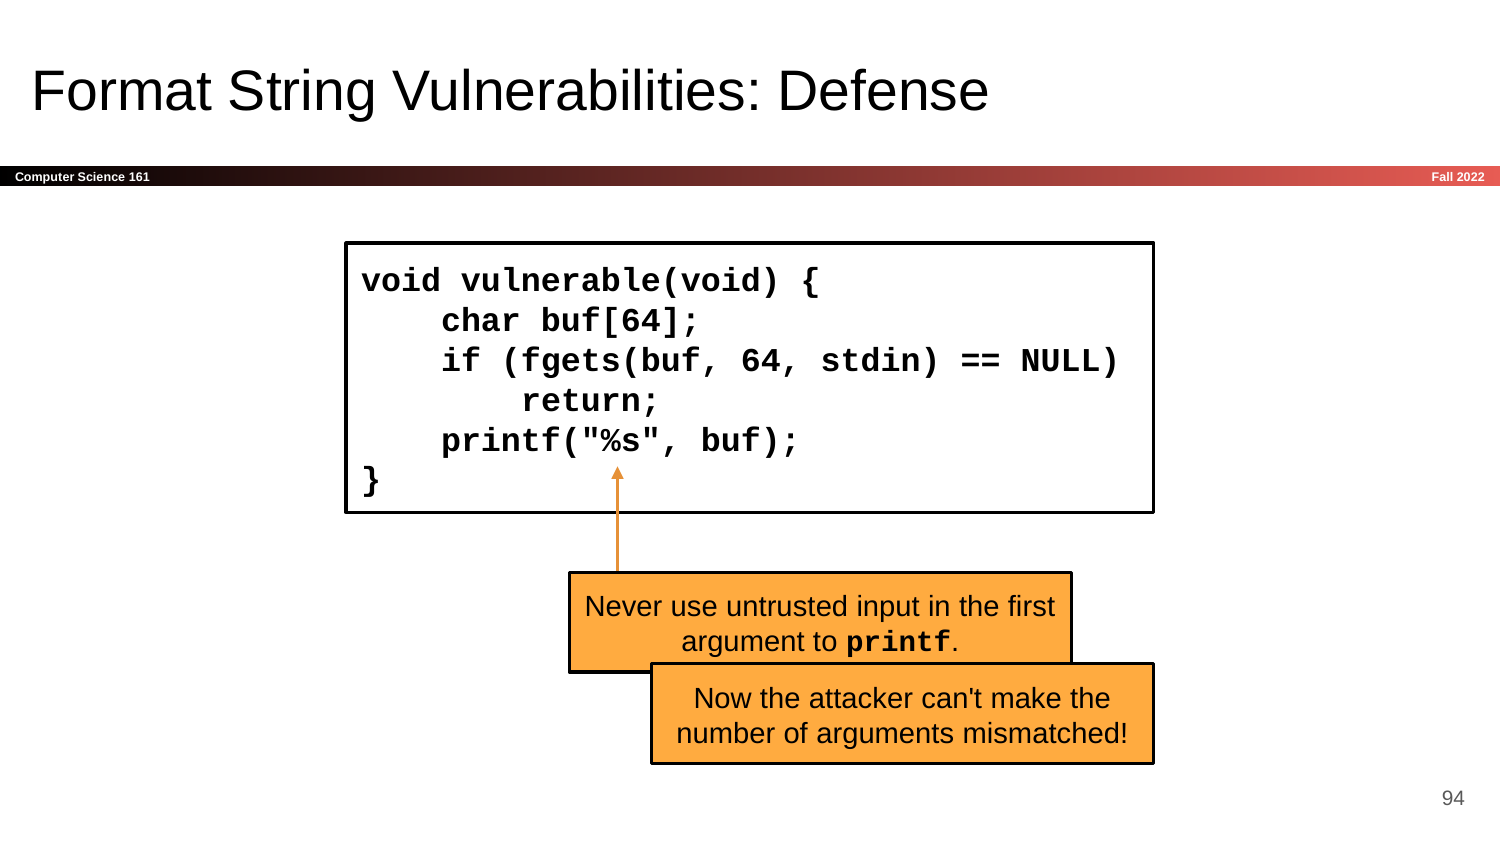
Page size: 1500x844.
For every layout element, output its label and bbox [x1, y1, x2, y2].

slide_number [1389, 764, 1480, 830]
text_box [346, 243, 1154, 764]
title [16, 44, 1415, 139]
